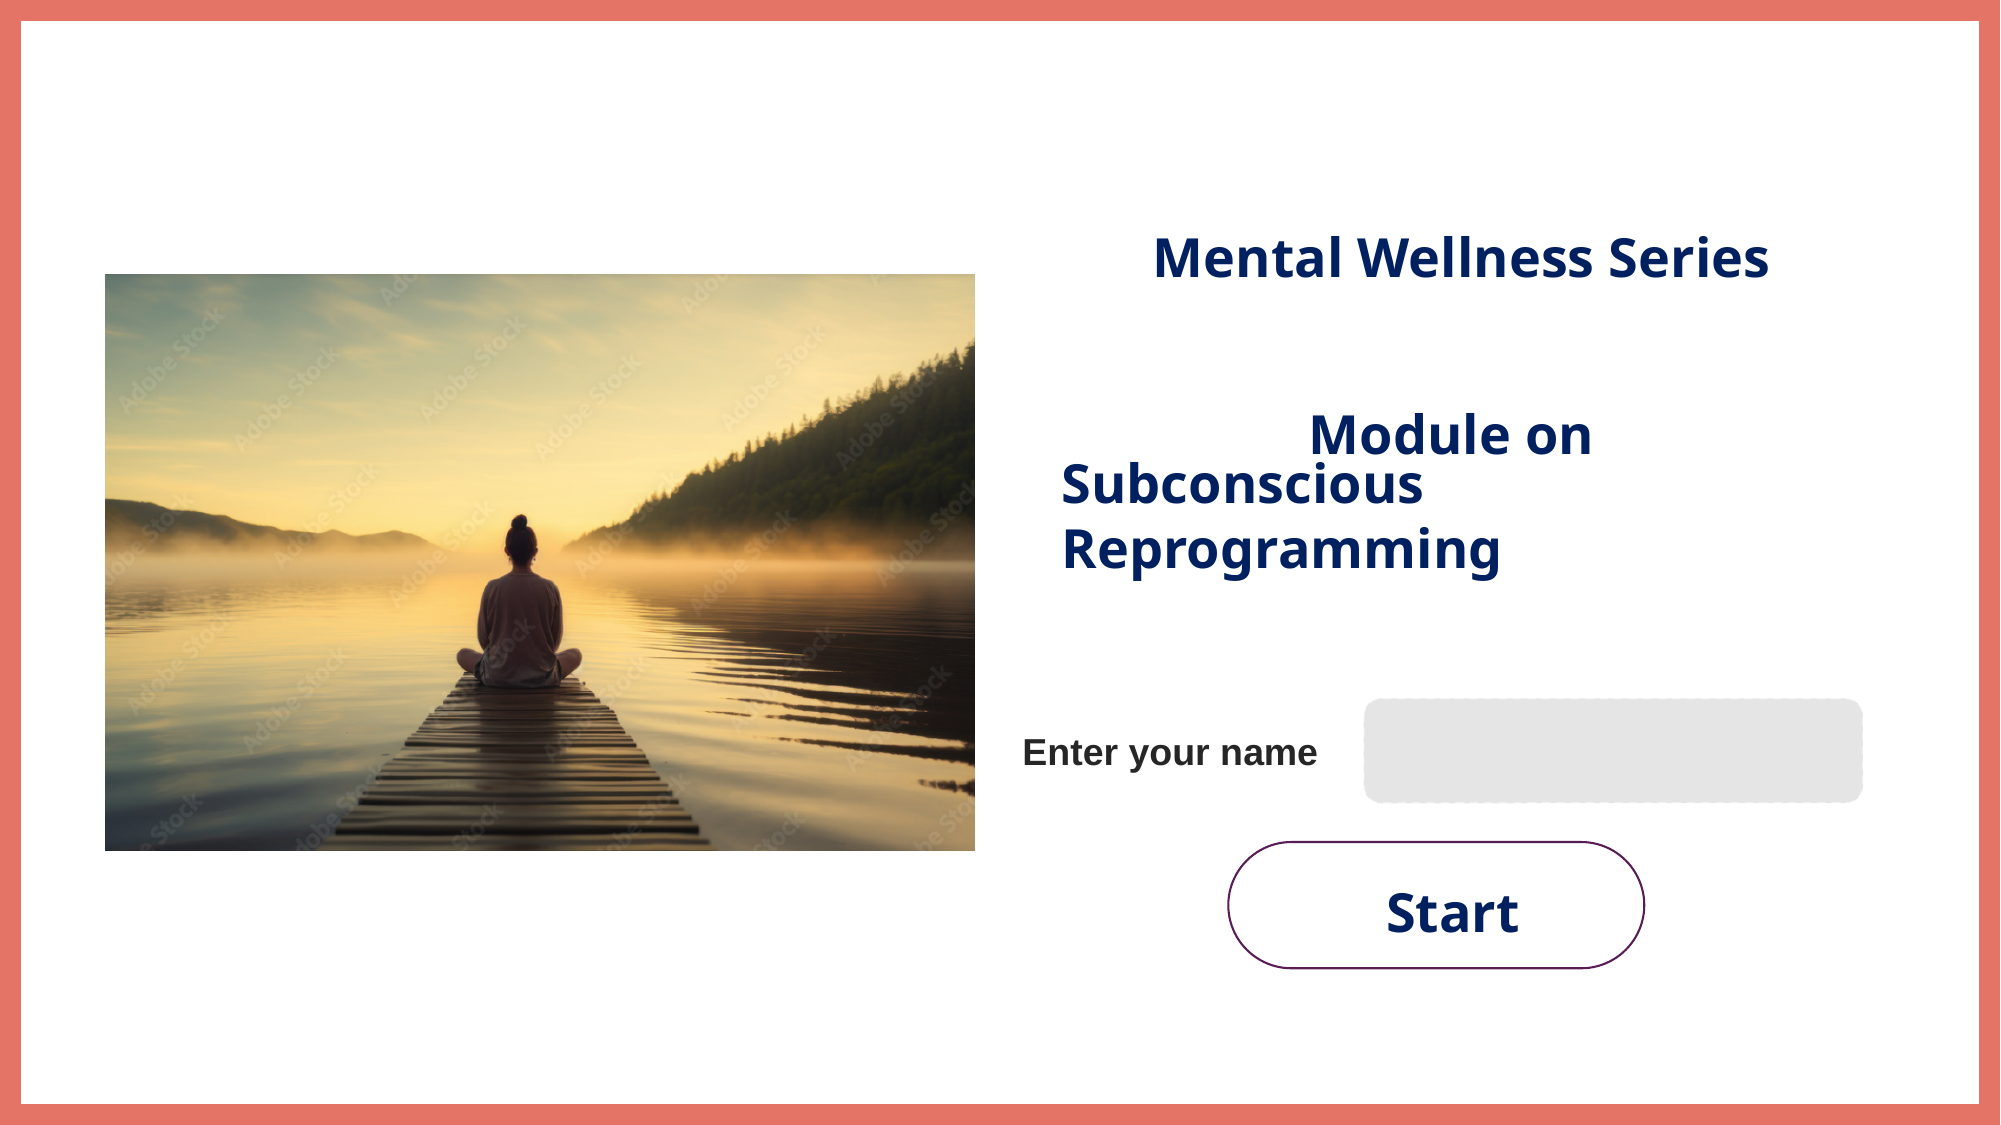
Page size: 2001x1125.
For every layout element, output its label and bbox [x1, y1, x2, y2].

text_box [0, 0, 2000, 1125]
